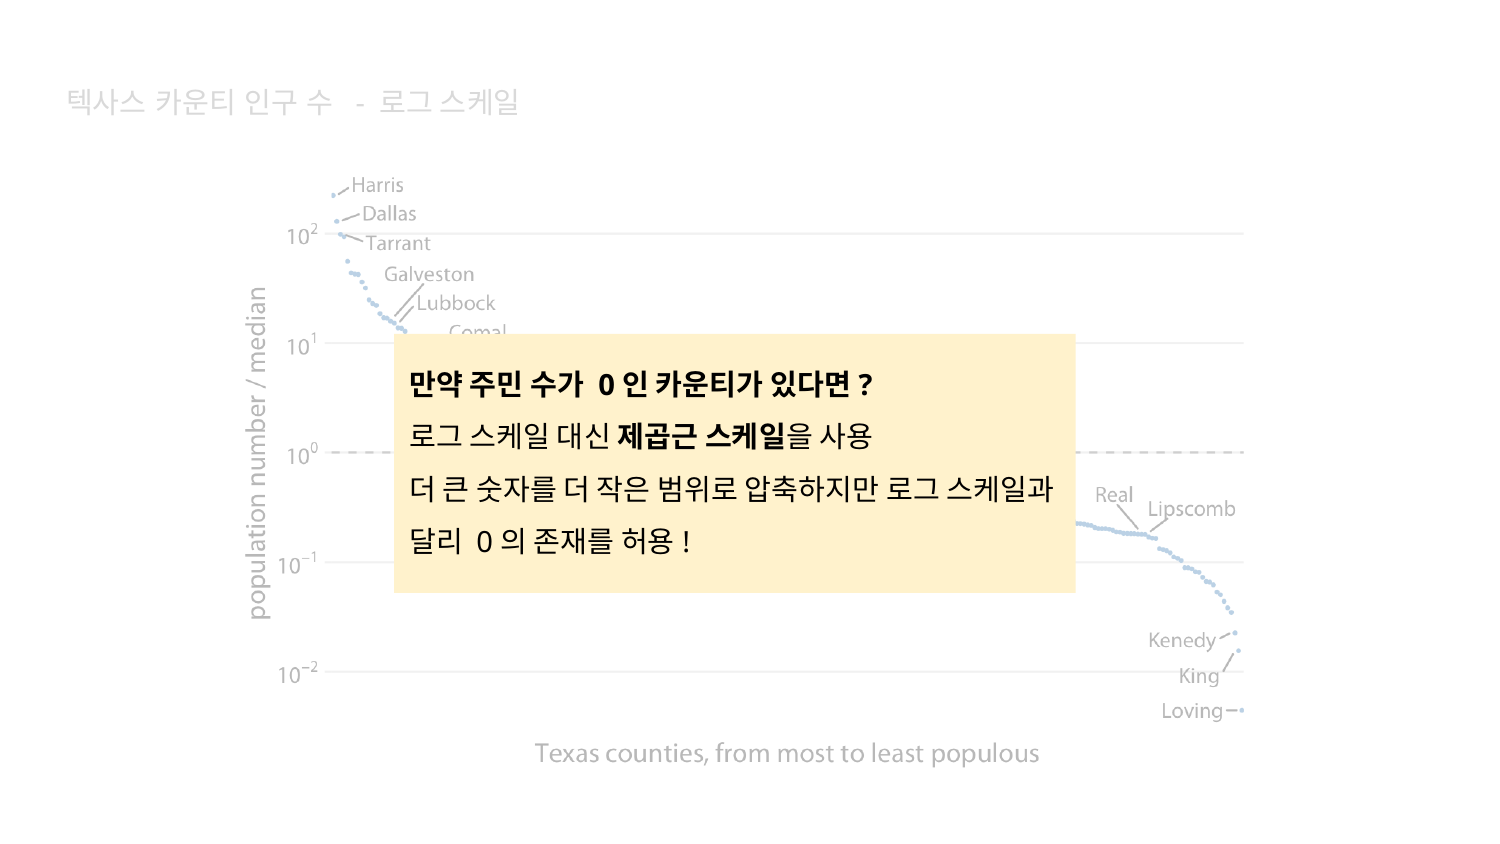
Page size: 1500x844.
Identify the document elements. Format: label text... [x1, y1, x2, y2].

title 텍사스 카운티 인구 수 - 로그 스케일 [51, 51, 1449, 106]
picture [243, 164, 1257, 772]
